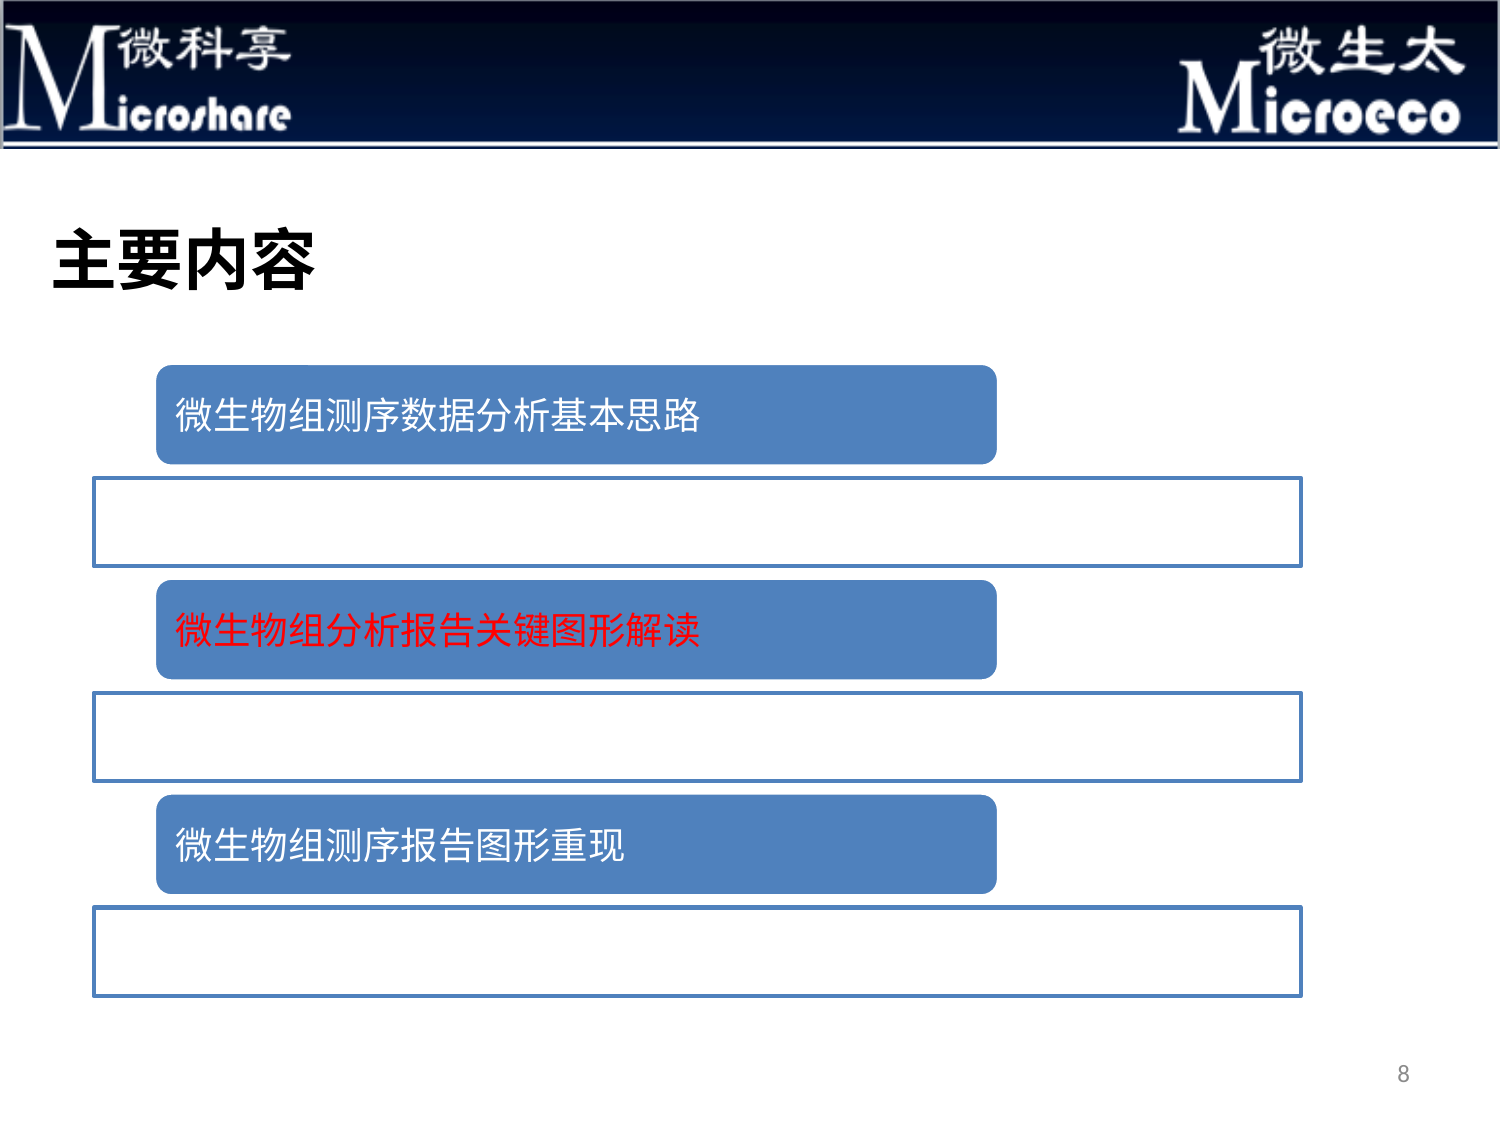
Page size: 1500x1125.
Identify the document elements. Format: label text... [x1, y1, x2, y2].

title 主要内容 [35, 164, 1386, 352]
picture [0, 0, 1500, 149]
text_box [93, 351, 1301, 997]
slide_number 8 [1074, 1042, 1425, 1103]
